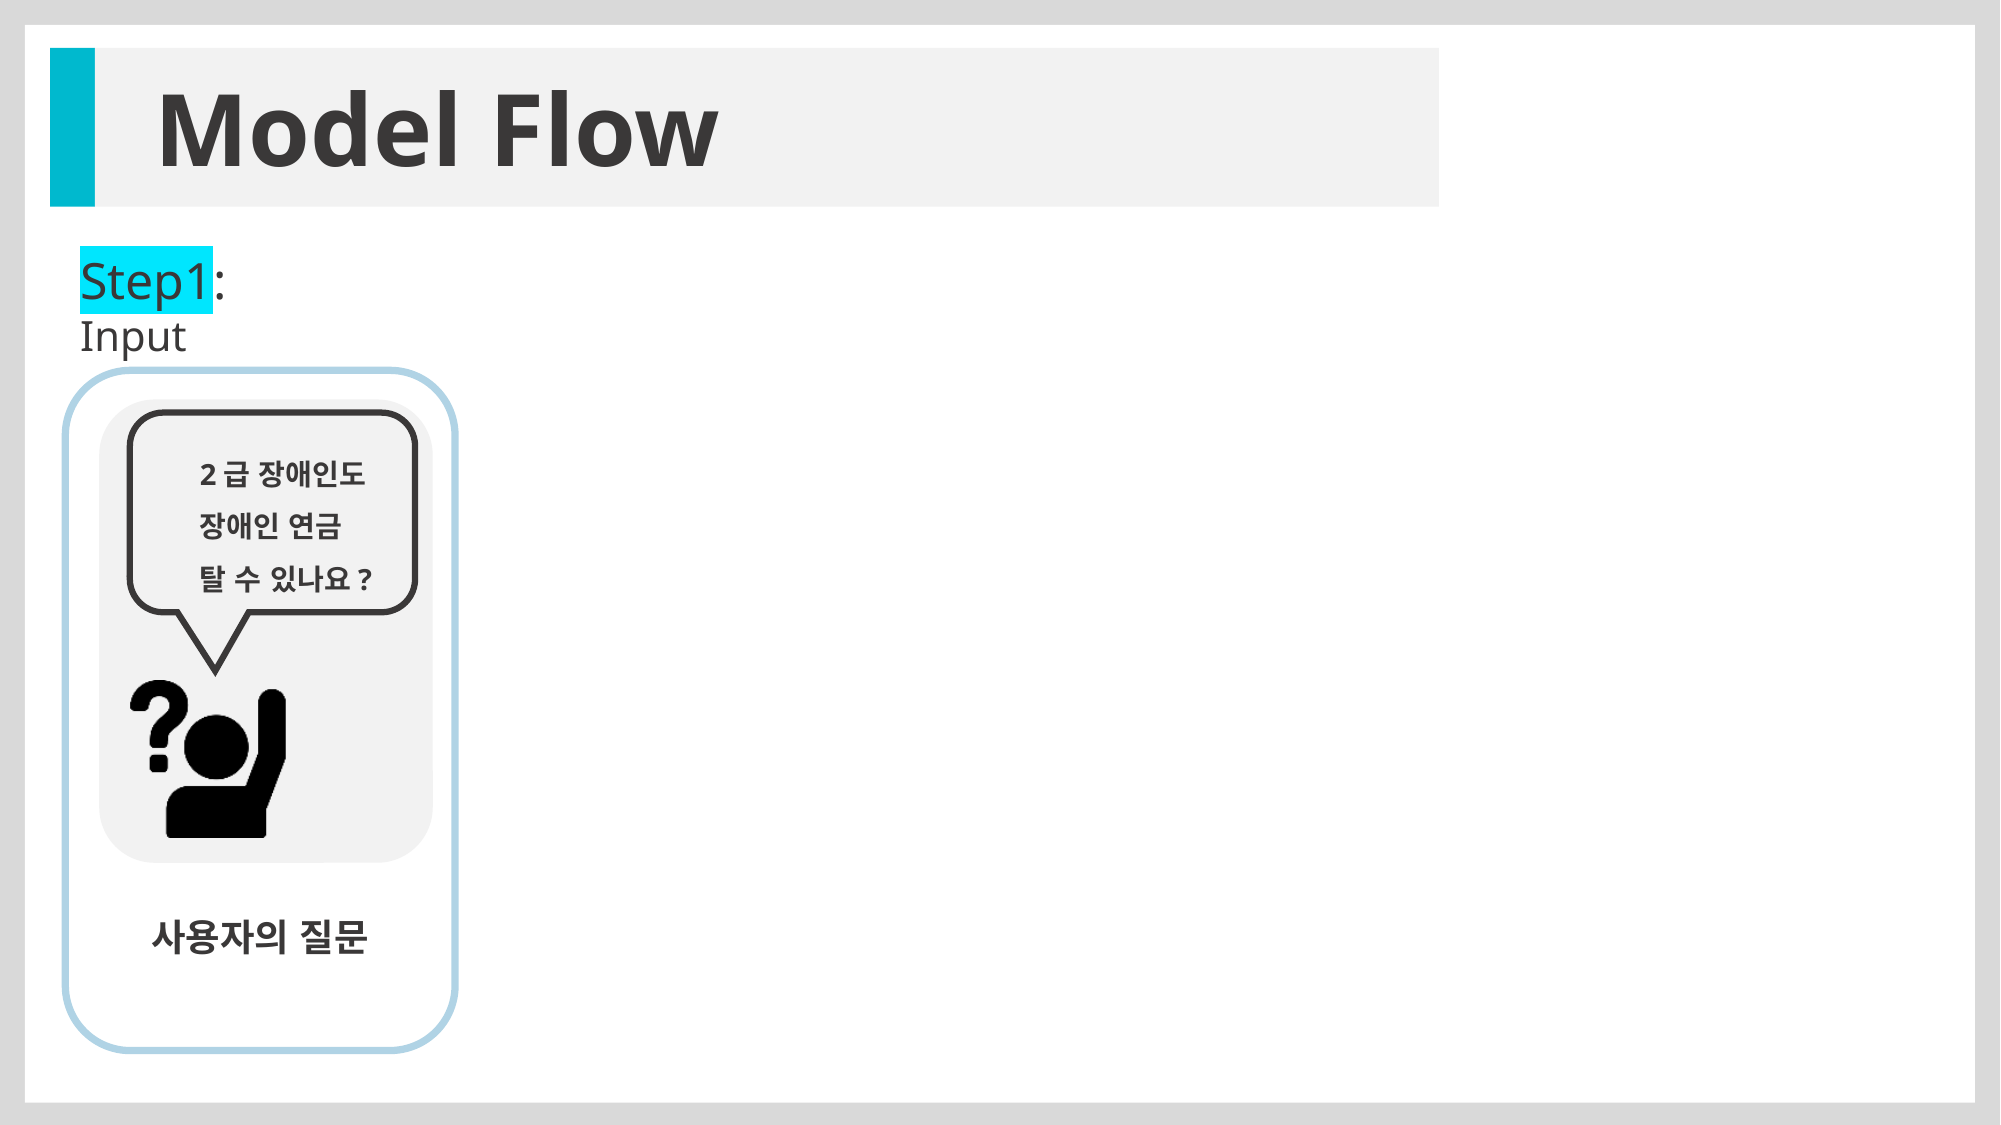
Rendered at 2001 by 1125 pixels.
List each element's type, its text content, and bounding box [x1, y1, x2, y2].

picture [129, 680, 287, 838]
text_box Step1: Input [65, 242, 422, 367]
text_box [98, 398, 434, 864]
text_box [128, 411, 417, 673]
text_box 사용자의 질문 [93, 907, 427, 967]
text_box [94, 47, 1440, 208]
text_box Model Flow [139, 59, 998, 194]
text_box [64, 369, 457, 1052]
text_box [49, 47, 94, 208]
text_box 2급 장애인도 장애인 연금 탈 수 있나요? [407, 431, 458, 604]
